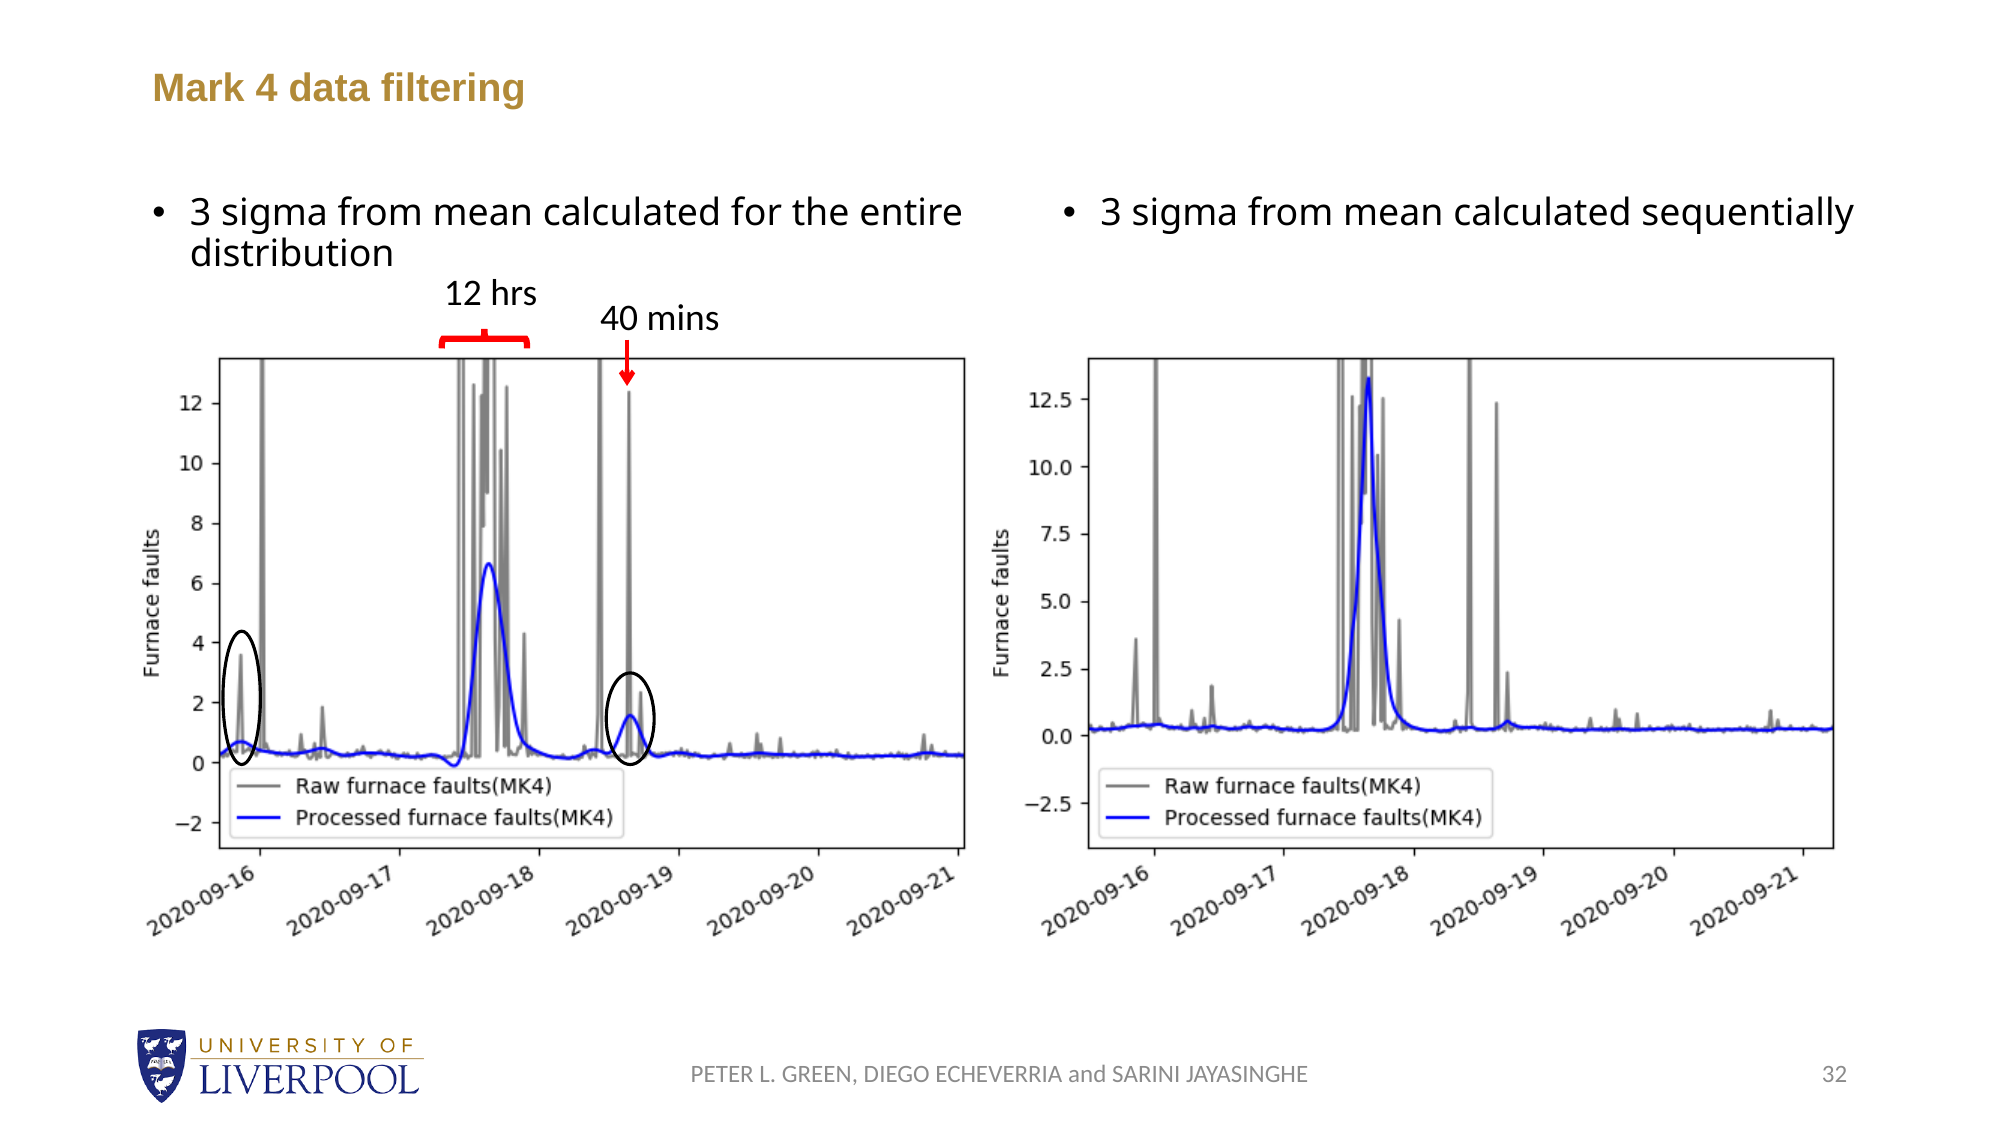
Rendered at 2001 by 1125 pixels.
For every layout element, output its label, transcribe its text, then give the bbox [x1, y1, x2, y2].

text_box 12 hrs [429, 260, 573, 321]
picture [137, 1057, 424, 1103]
text_box 3 sigma from mean calculated sequentially [1047, 186, 1944, 1057]
text_box 3 sigma from mean calculated for the entire distribution [137, 992, 1034, 1057]
text_box 40 mins [585, 285, 763, 335]
picture [99, 329, 1865, 992]
footer PETER L. GREEN, DIEGO ECHEVERRIA and SARINI JAYASINGHE [662, 1042, 1338, 1103]
title Mark 4 data filtering [137, 59, 1863, 118]
slide_number 32 [1412, 1057, 1863, 1103]
text_box 3 sigma from mean calculated for the entire distribution [137, 186, 1034, 335]
